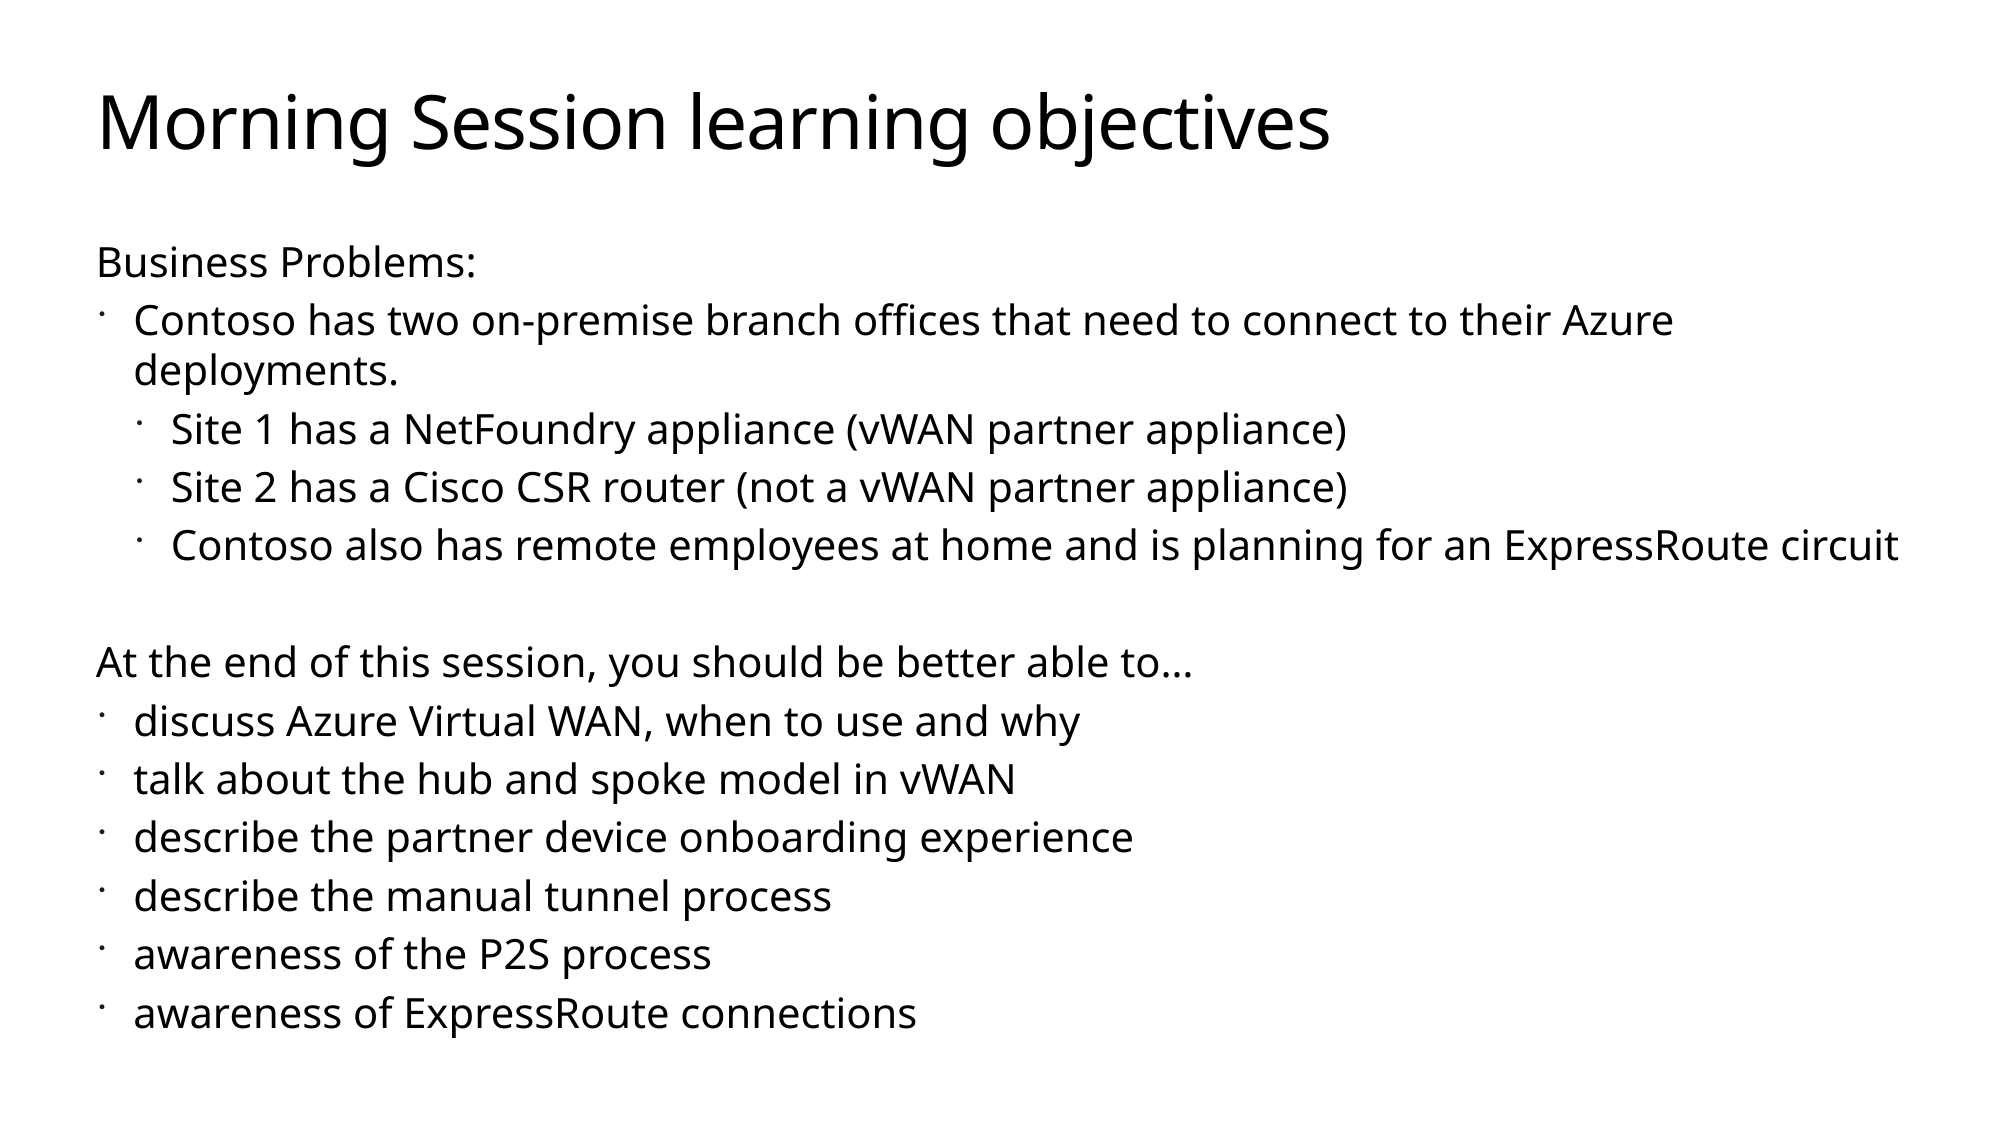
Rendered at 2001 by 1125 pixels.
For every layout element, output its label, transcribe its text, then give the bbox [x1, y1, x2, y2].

title Morning Session learning objectives [96, 75, 1904, 166]
list Business Problems: Contoso has two on-premise branch offices that need to connect to their Azure deployments. Site 1 has a NetFoundry appliance (vWAN partner appliance) Site 2 has a Cisco CSR router (not a vWAN partner appliance) Contoso also has remote employees at home and is planning for an ExpressRoute circuit At the end of this session, you should be better able to… discuss Azure Virtual WAN, when to use and why talk about the hub and spoke model in vWAN describe the partner device onboarding experience describe the manual tunnel process awareness of the P2S process awareness of ExpressRoute connections [95, 235, 1904, 1091]
